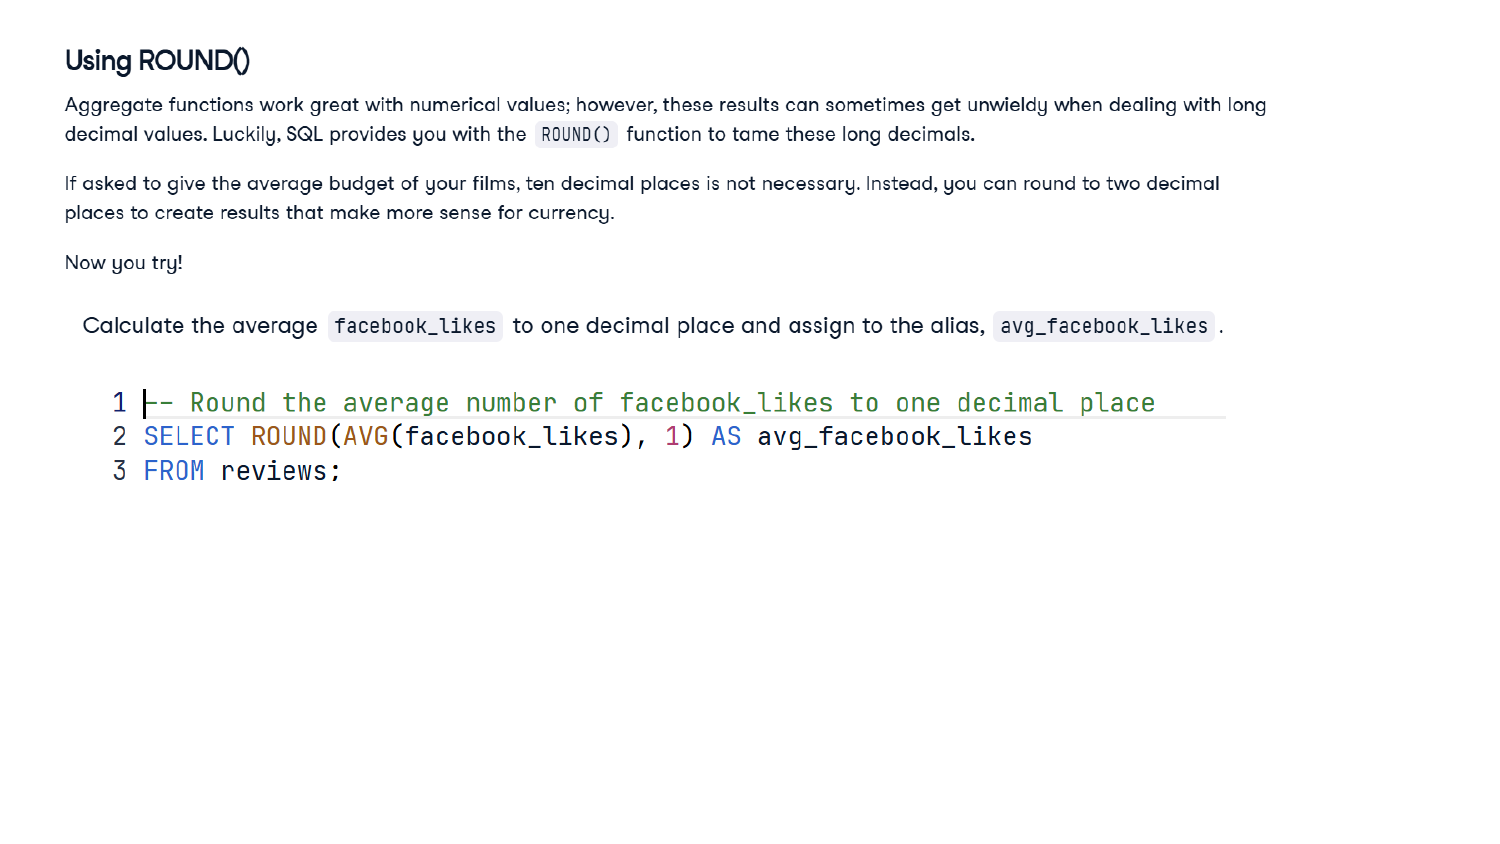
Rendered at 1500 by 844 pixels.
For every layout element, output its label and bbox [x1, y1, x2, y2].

picture [106, 388, 1226, 481]
picture [52, 34, 1290, 289]
picture [80, 294, 1319, 348]
